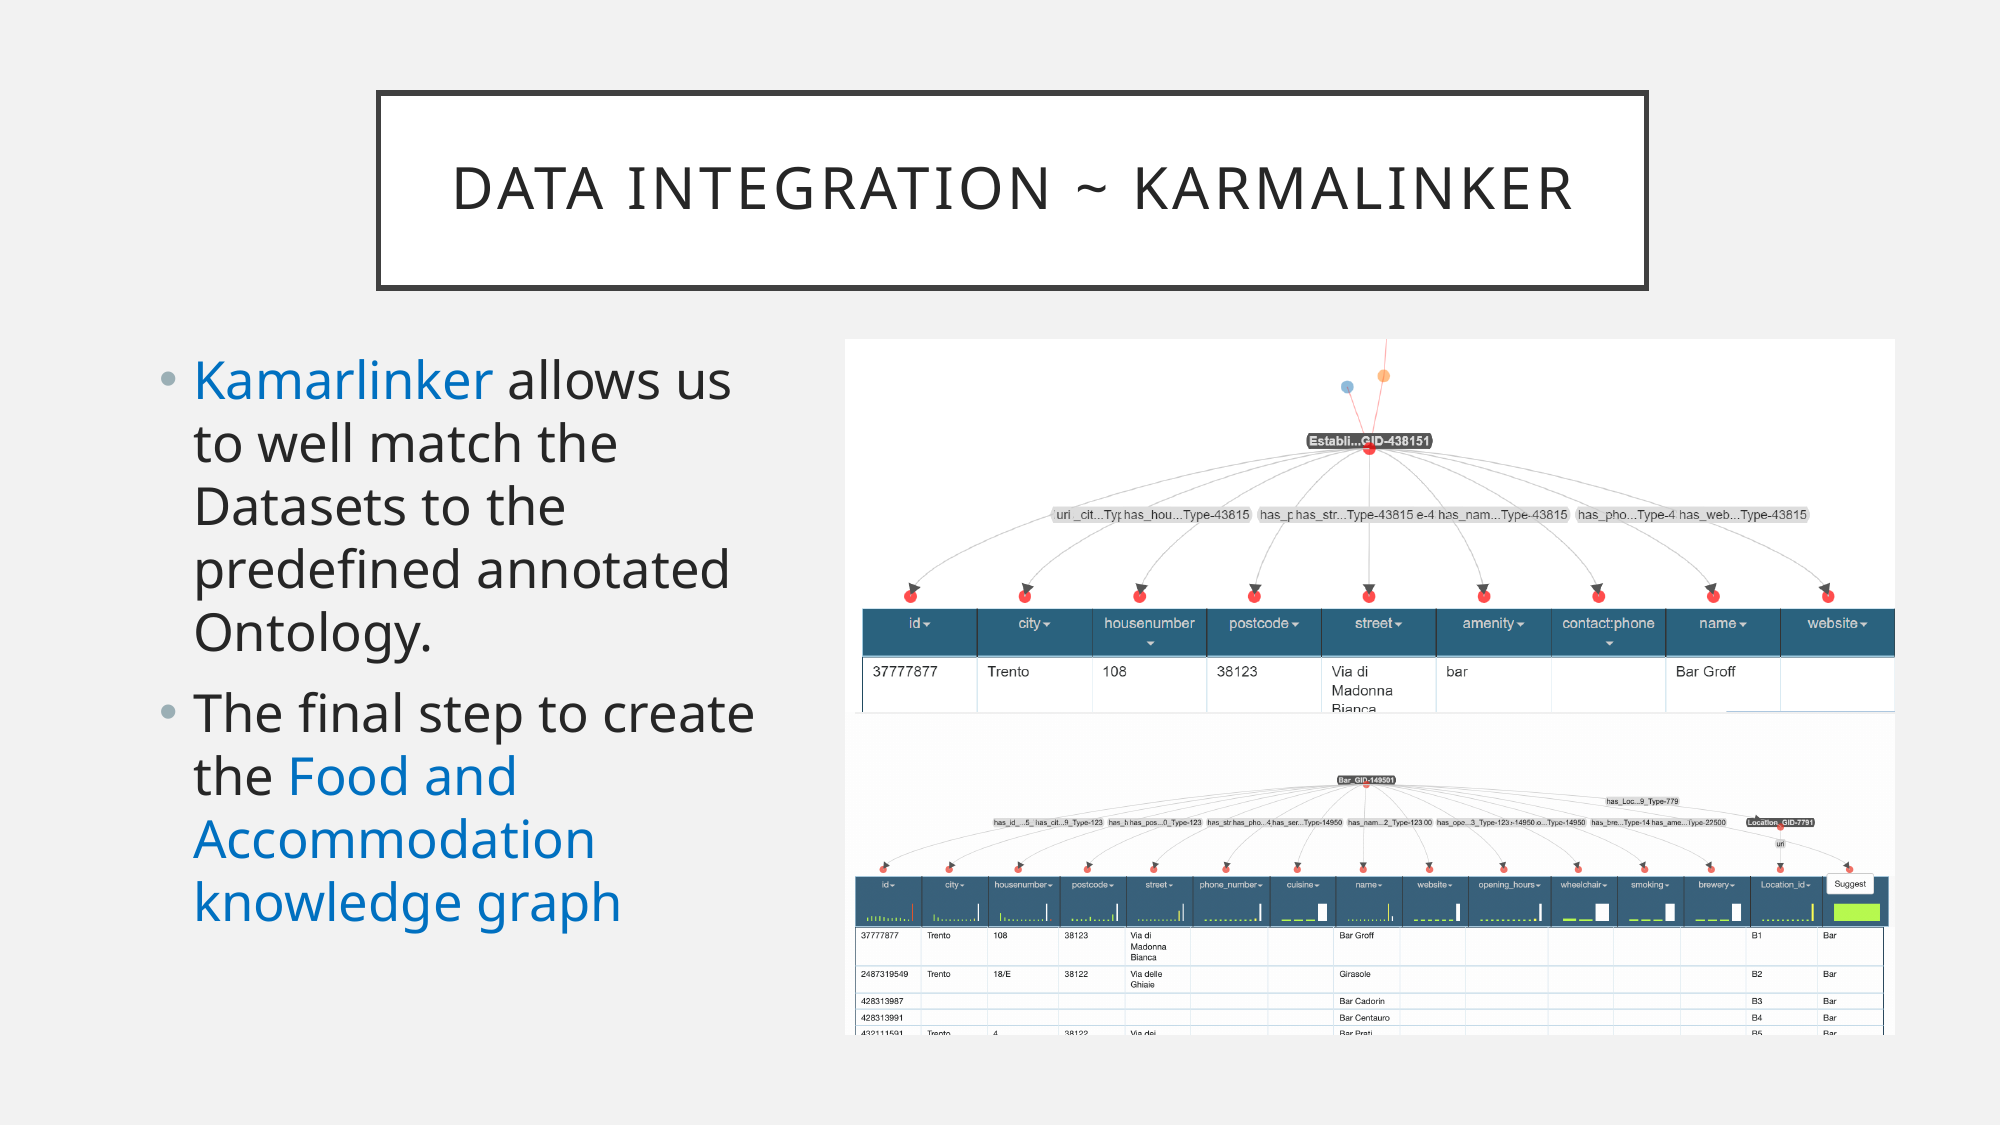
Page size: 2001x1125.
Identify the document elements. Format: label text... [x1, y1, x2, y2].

picture [845, 339, 1895, 1035]
list Kamarlinker allows us to well match the Datasets to the predefined annotated Ontology. The final step to create the Food and Accommodation knowledge graph [144, 339, 813, 942]
title Data integration ~ Karmalinker [376, 90, 1649, 291]
